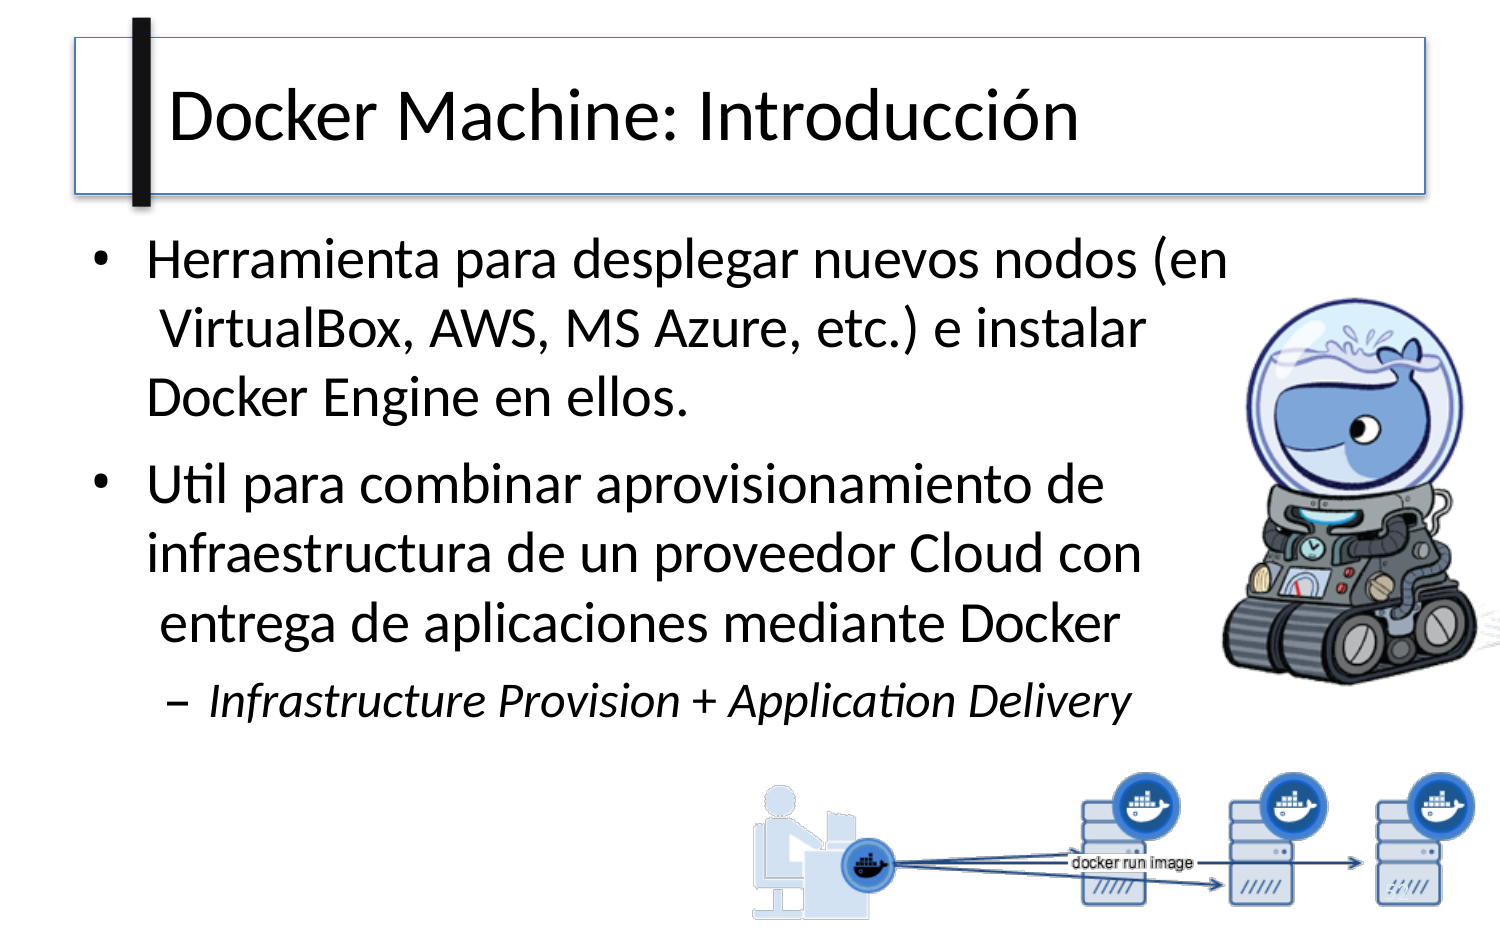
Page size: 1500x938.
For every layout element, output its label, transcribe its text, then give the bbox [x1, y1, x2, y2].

picture [716, 740, 1500, 938]
picture [66, 13, 1434, 218]
picture [1178, 278, 1500, 717]
text_box Herramienta para desplegar nuevos nodos (en VirtualBox, AWS, MS Azure, etc.) e instalar Docker Engine en ellos. Util para combinar aprovisionamiento de infraestructura de un proveedor Cloud con entrega de aplicaciones mediante Docker – Infrastructure Provision + Application Delivery [87, 220, 1242, 728]
title Docker Machine: Introducción [166, 63, 1088, 220]
